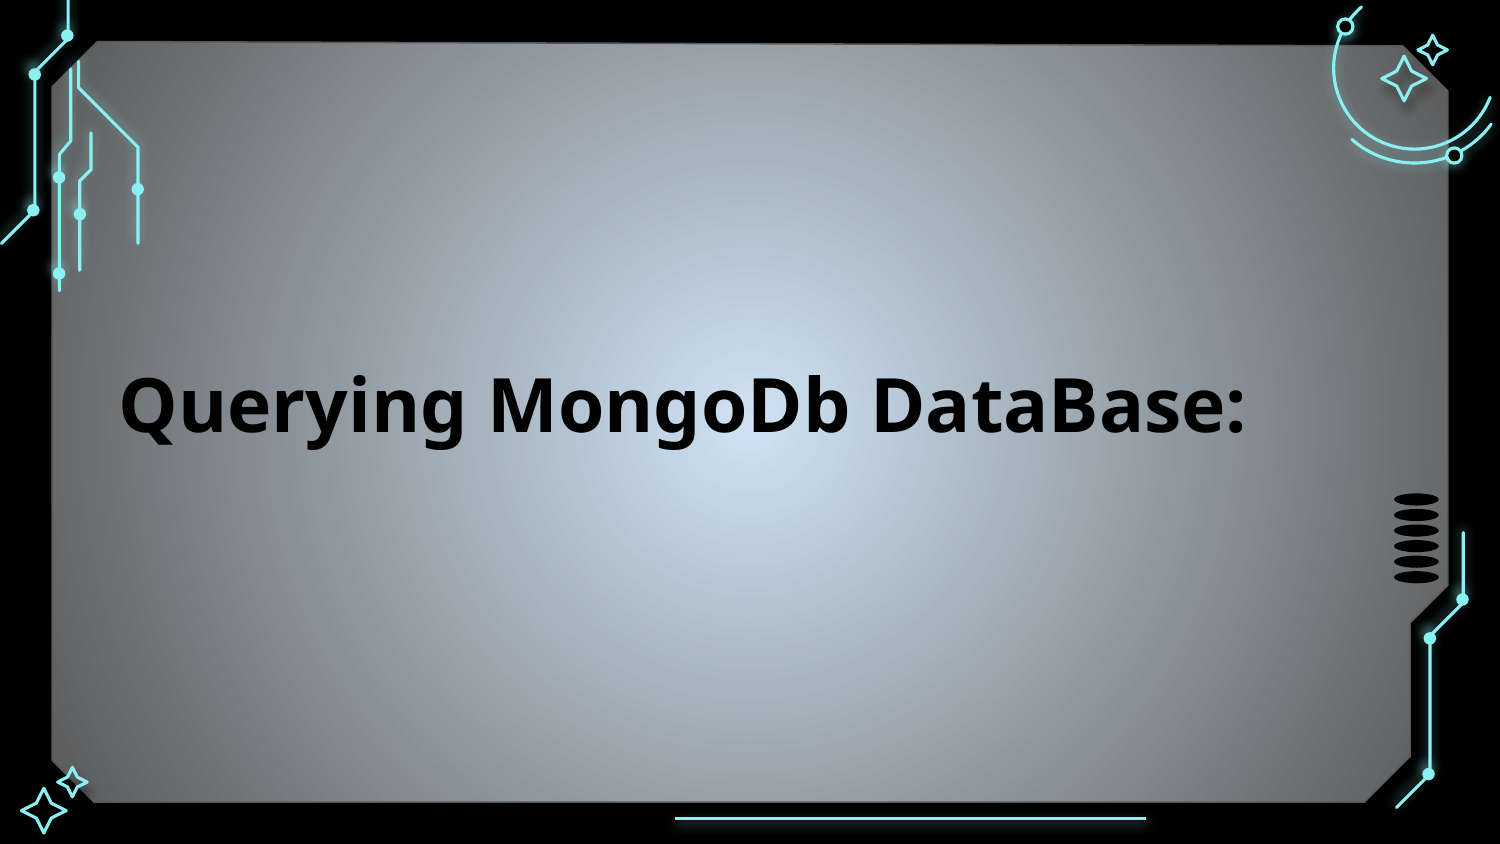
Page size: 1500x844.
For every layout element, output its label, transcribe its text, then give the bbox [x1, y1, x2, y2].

text_box Querying MongoDb DataBase: [103, 349, 1500, 455]
